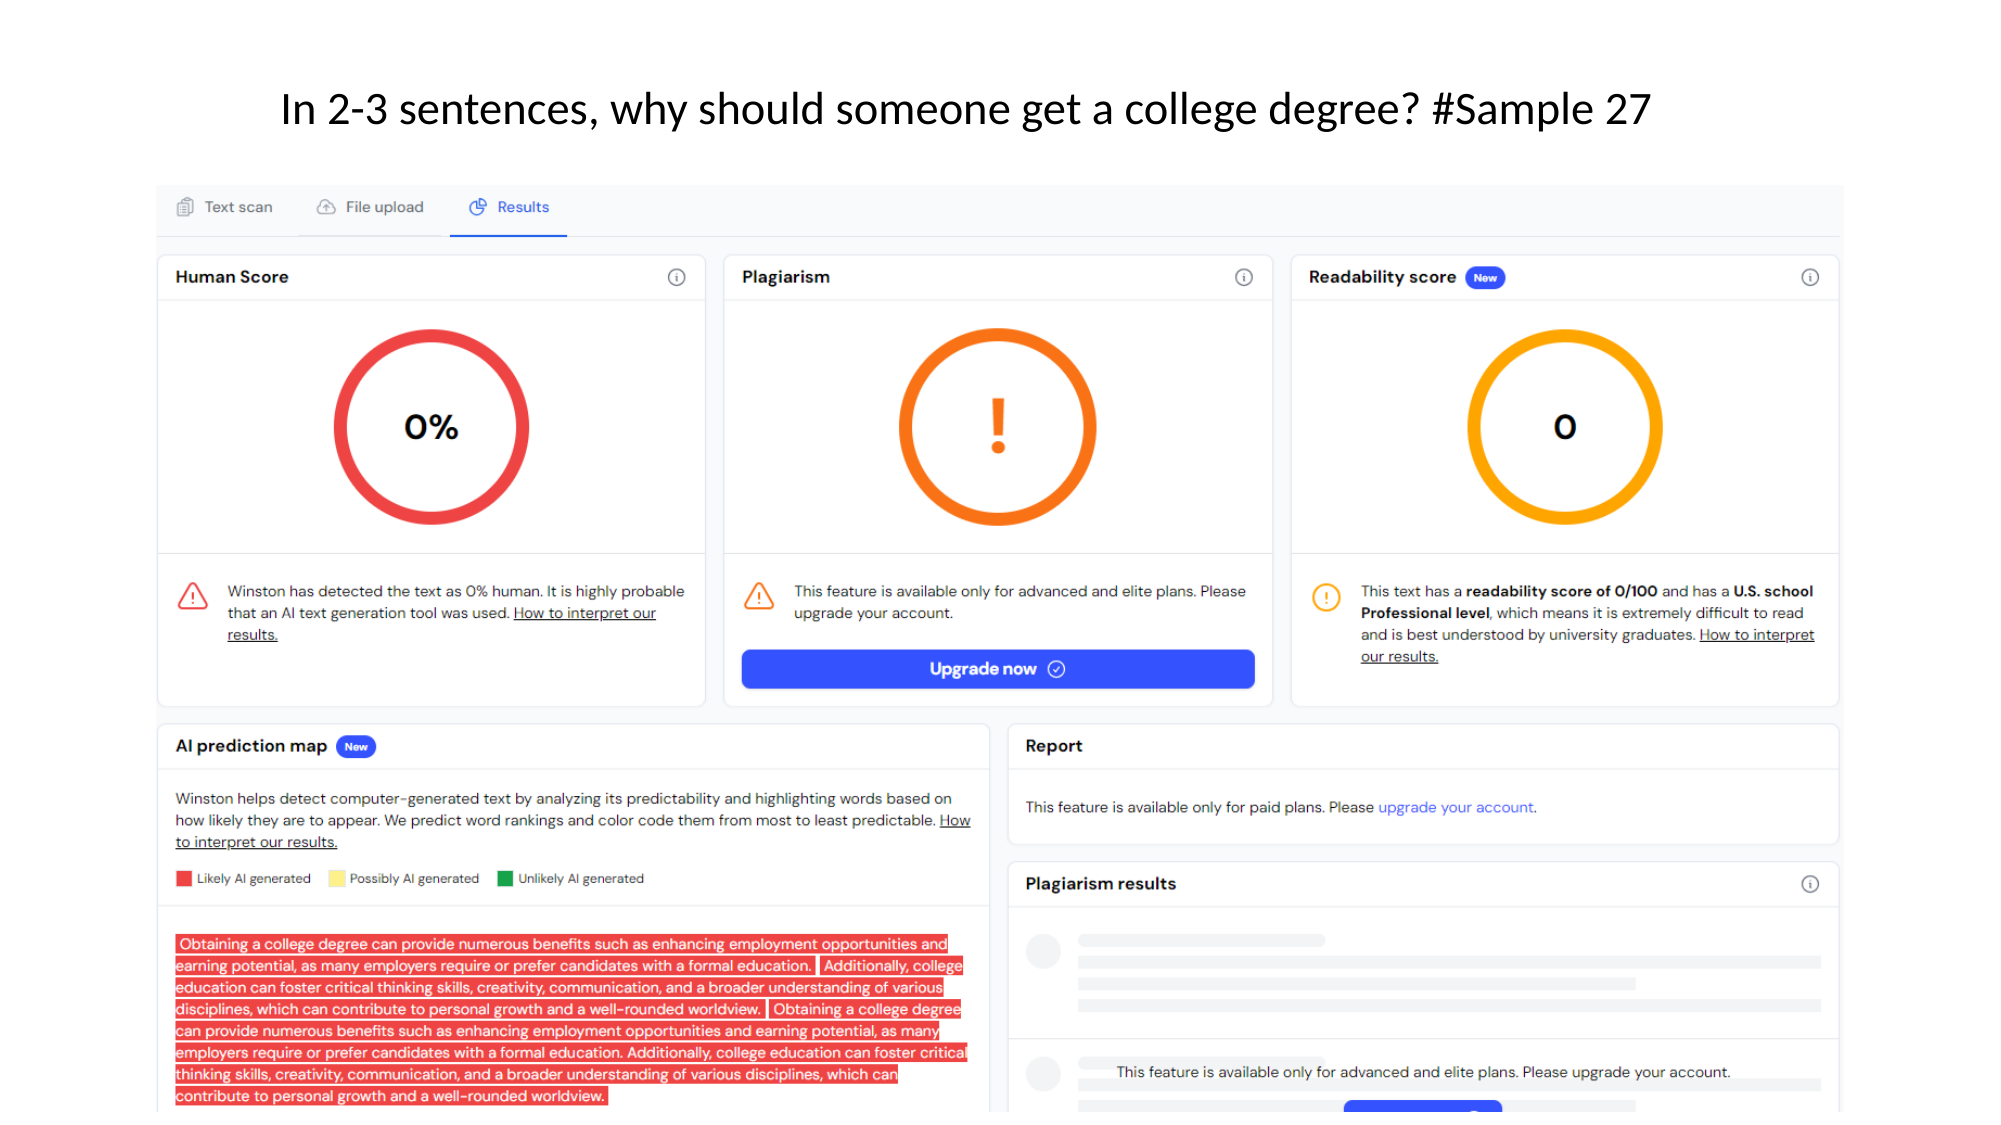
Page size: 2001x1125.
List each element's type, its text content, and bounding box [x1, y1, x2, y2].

picture [156, 185, 1844, 1112]
subtitle In 2-3 sentences, why should someone get a college degree? #Sample 27 [216, 76, 1717, 185]
